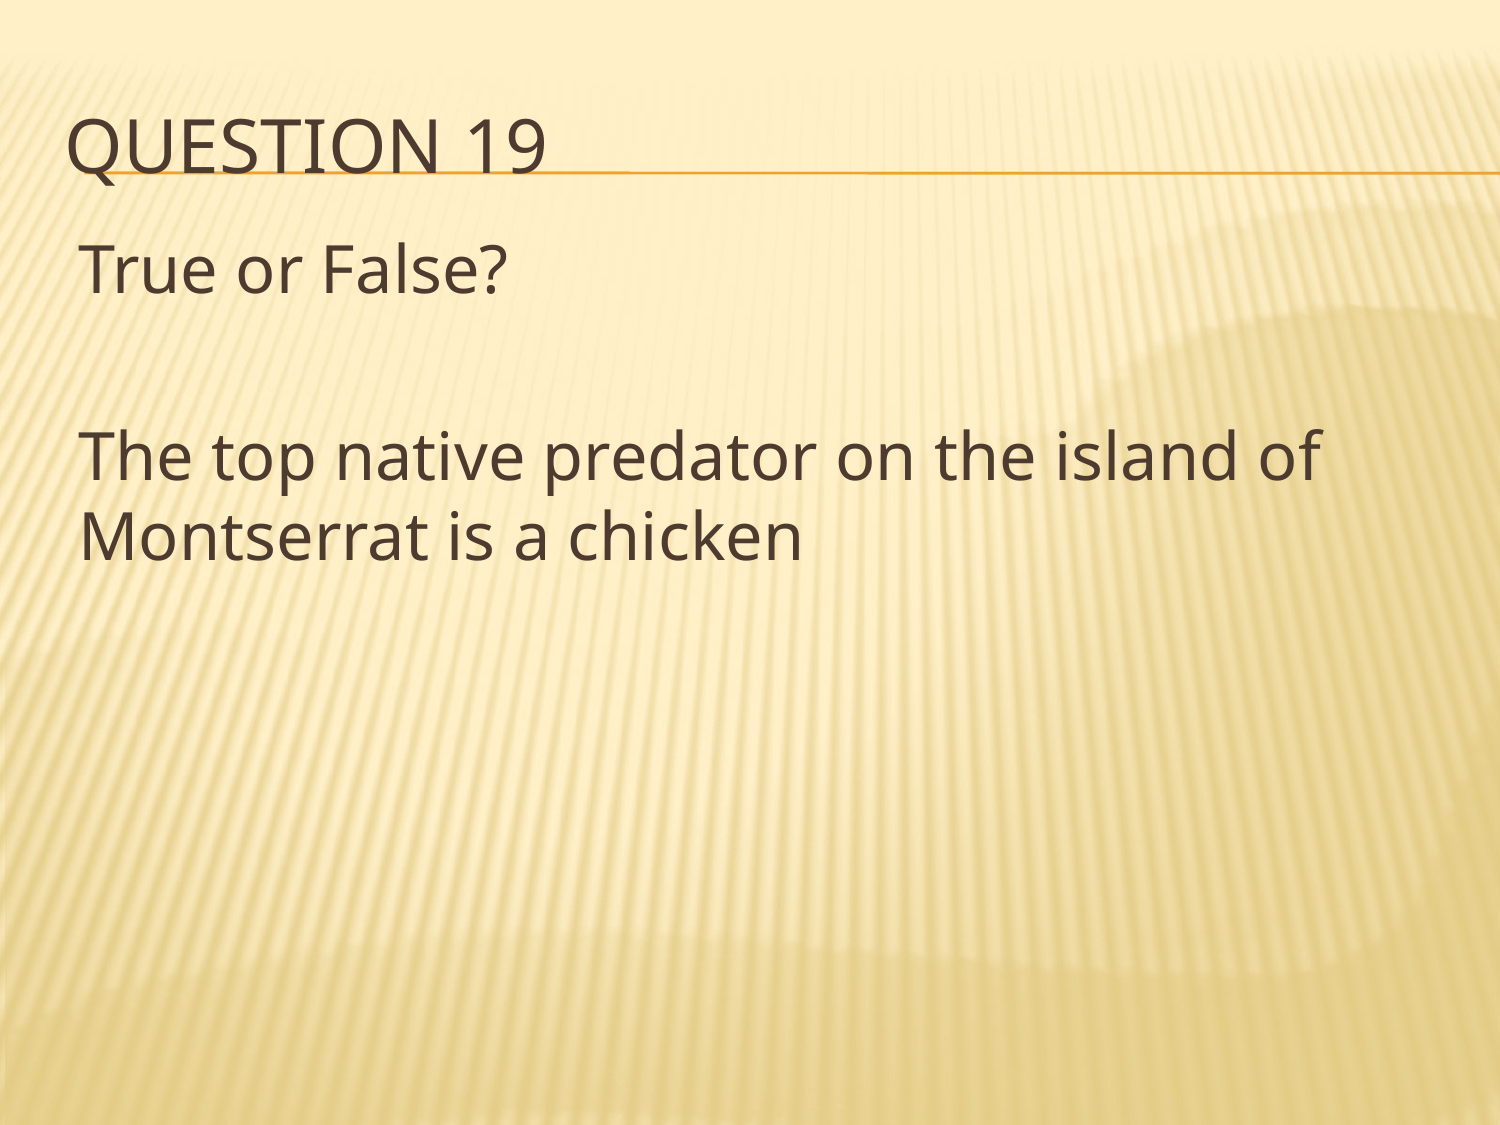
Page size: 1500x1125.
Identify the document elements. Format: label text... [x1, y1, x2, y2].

list True or False? The top native predator on the island of Montserrat is a chicken [41, 219, 1471, 1035]
title Question 19 [50, 75, 1475, 213]
